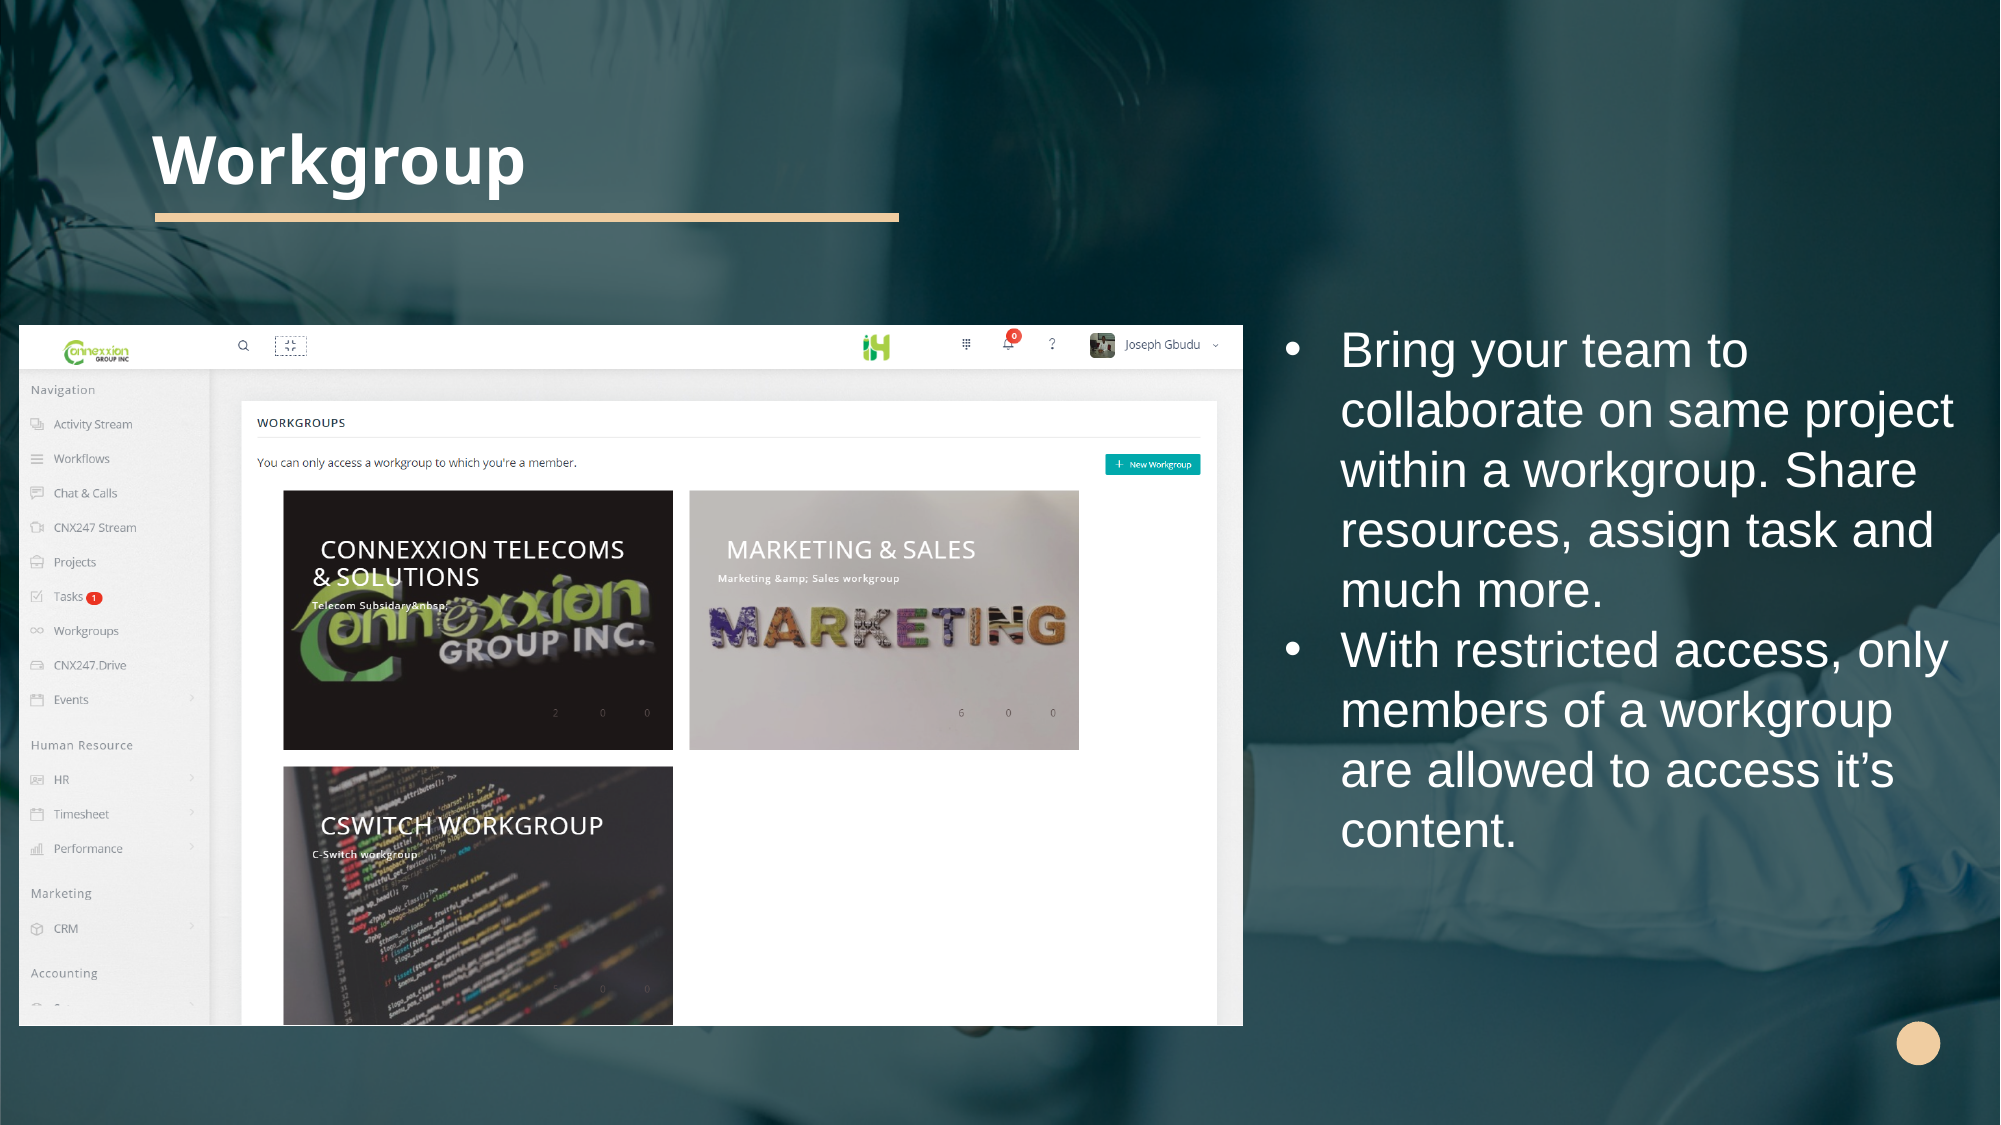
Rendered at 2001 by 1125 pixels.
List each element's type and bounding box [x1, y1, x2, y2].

picture [19, 325, 1243, 1026]
list [0, 0, 2000, 1125]
